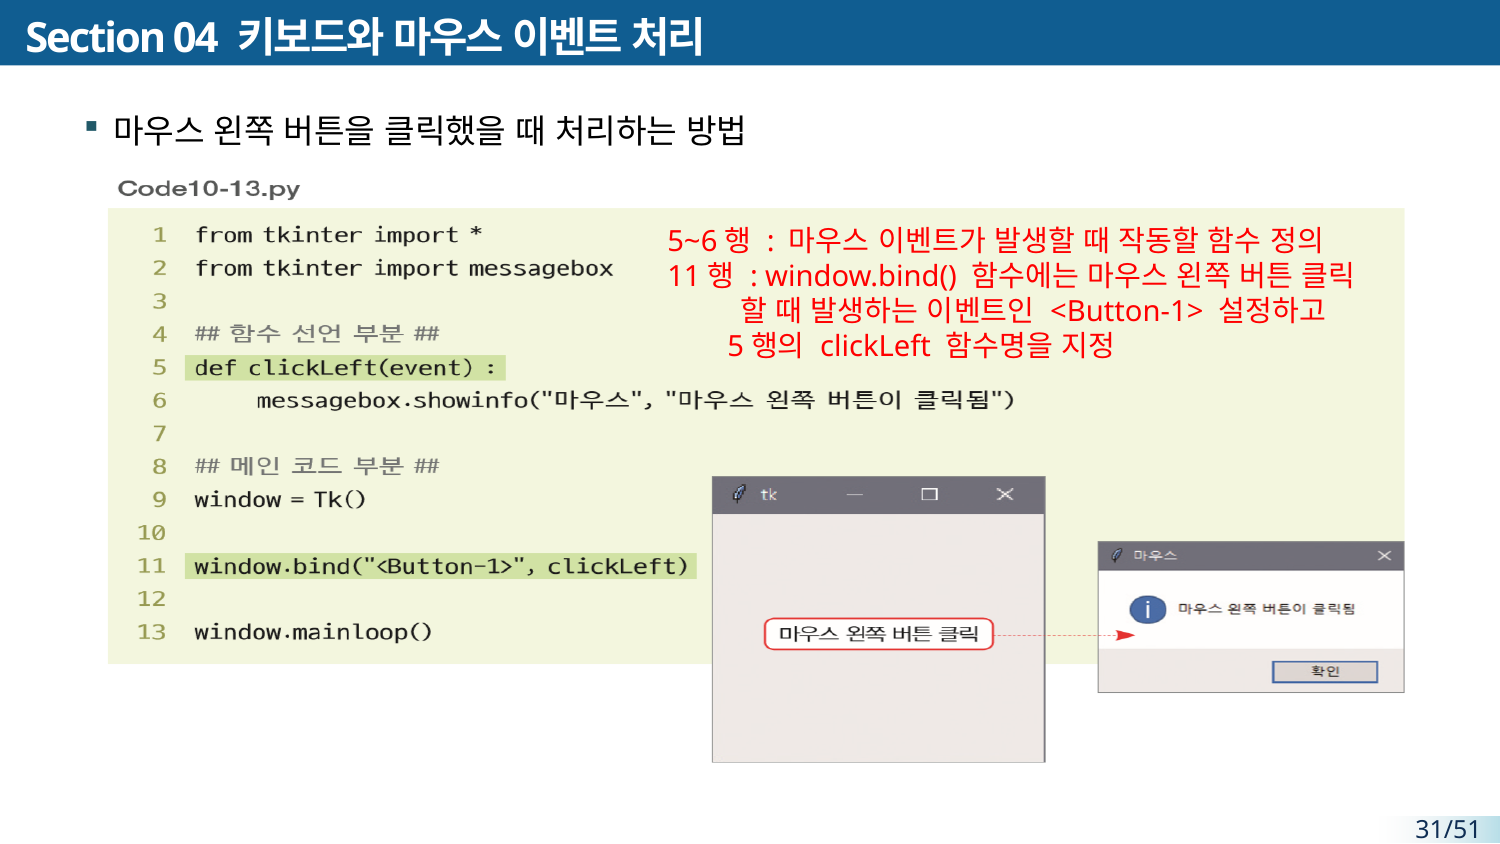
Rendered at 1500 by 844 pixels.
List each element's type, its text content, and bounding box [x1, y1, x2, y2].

list 마우스 왼쪽 버튼을 클릭했을 때 처리하는 방법 [10, 95, 1481, 793]
picture [107, 177, 1408, 763]
title Section 04 키보드와 마우스 이벤트 처리 [10, 6, 1288, 65]
